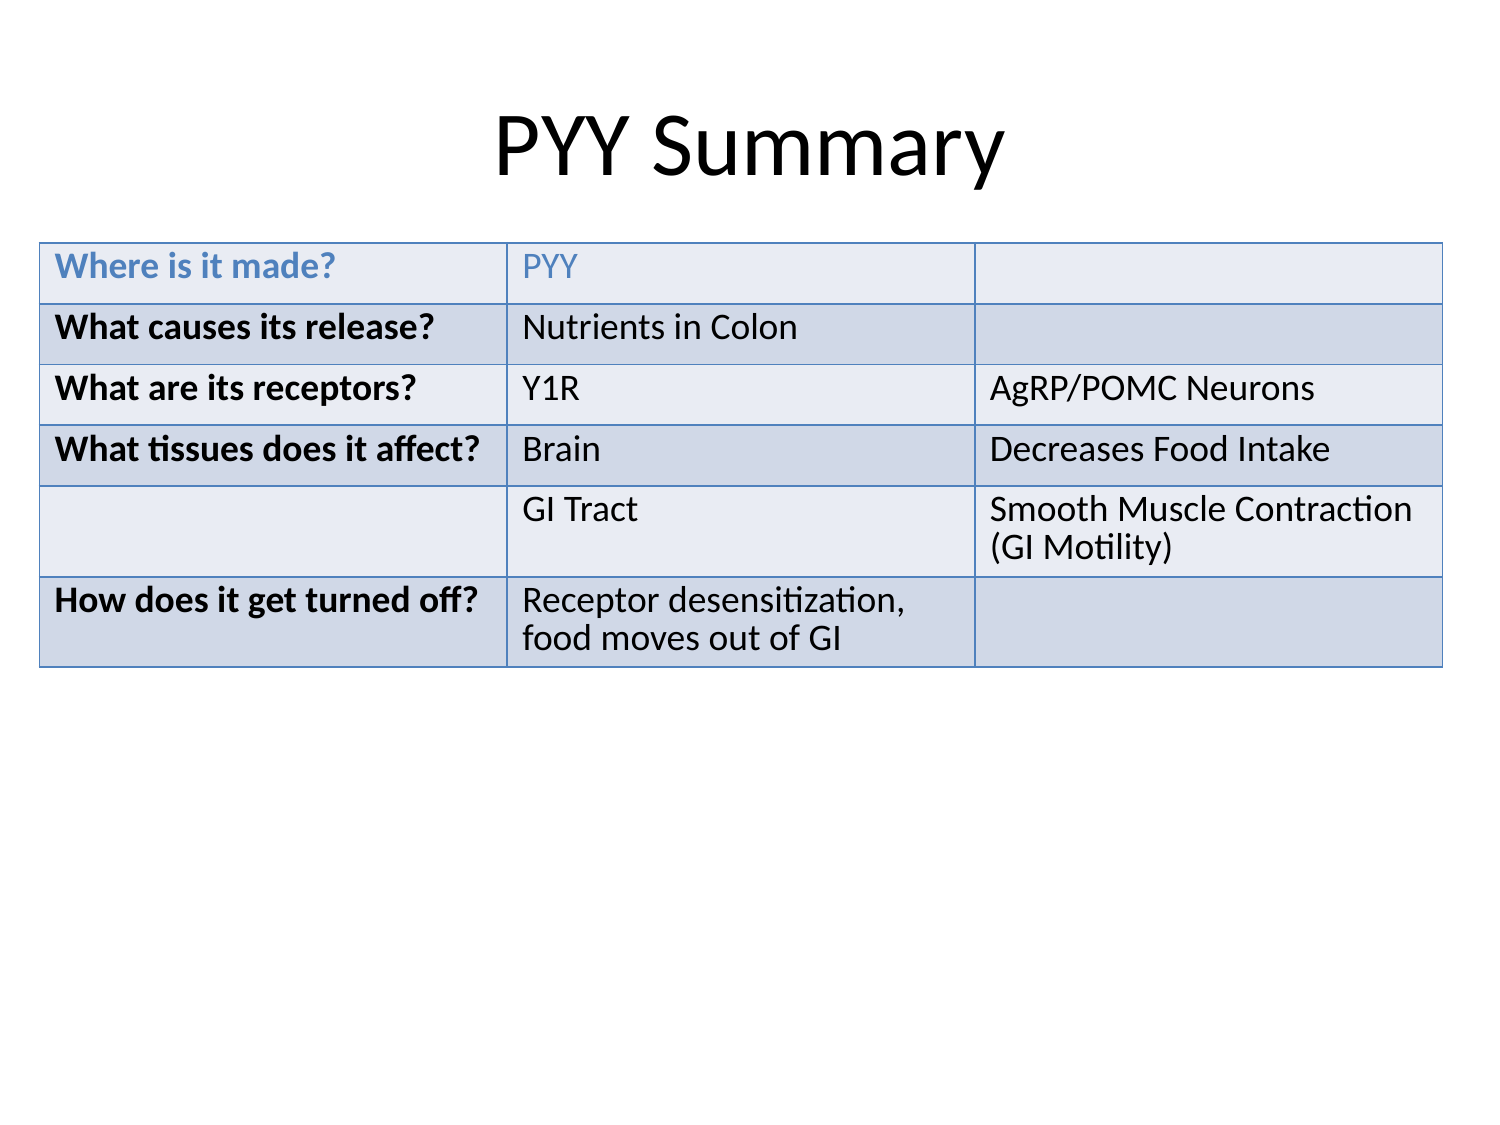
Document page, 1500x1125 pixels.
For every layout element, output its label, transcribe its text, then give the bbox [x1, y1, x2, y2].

table_cell Decreases Food Intake [976, 426, 1442, 485]
table_cell [976, 305, 1442, 364]
table_cell What causes its release? [40, 305, 506, 364]
table_cell What tissues does it affect? [40, 426, 506, 485]
title PYY Summary [75, 45, 1425, 233]
table_cell Smooth Muscle Contraction (GI Motility) [976, 487, 1442, 576]
table_header [976, 244, 1442, 303]
table_header PYY [508, 244, 974, 303]
table_cell Y1R [508, 365, 974, 424]
table_cell [976, 578, 1442, 666]
table_cell [40, 487, 506, 576]
table_cell GI Tract [508, 487, 974, 576]
table_cell What are its receptors? [40, 365, 506, 424]
table_cell Nutrients in Colon [508, 305, 974, 364]
table_cell Receptor desensitization, food moves out of GI [508, 578, 974, 666]
table_cell How does it get turned off? [40, 578, 506, 666]
table_cell AgRP/POMC Neurons [976, 365, 1442, 424]
table_header Where is it made? [40, 244, 506, 303]
table_cell Brain [508, 426, 974, 485]
